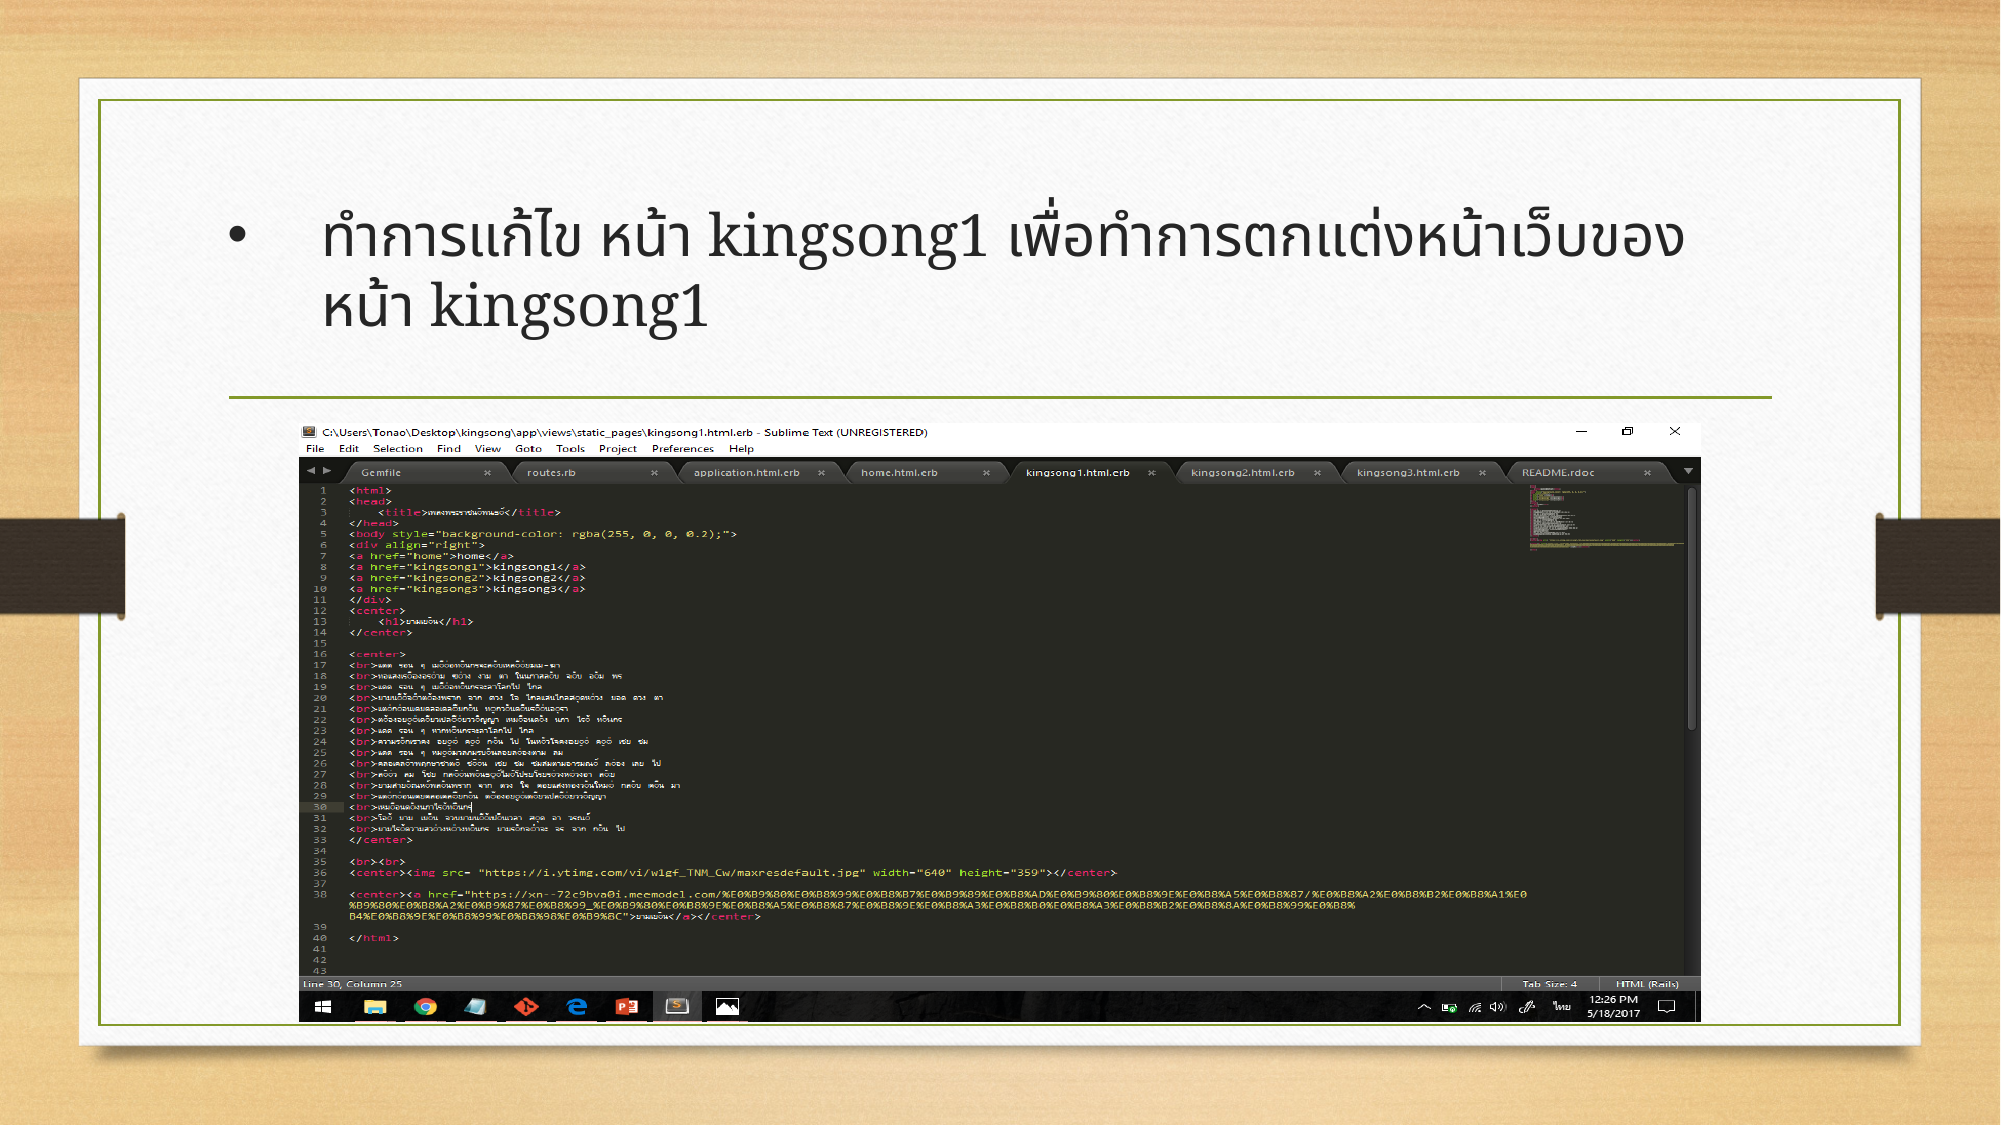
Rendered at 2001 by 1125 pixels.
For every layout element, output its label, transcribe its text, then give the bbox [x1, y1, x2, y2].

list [298, 423, 1702, 1022]
picture [0, 0, 2001, 1125]
title ทำการแก้ไข หน้า kingsong1 เพื่อทำการตกแต่งหน้าเว็บของ หน้า kingsong1 [212, 161, 1788, 375]
